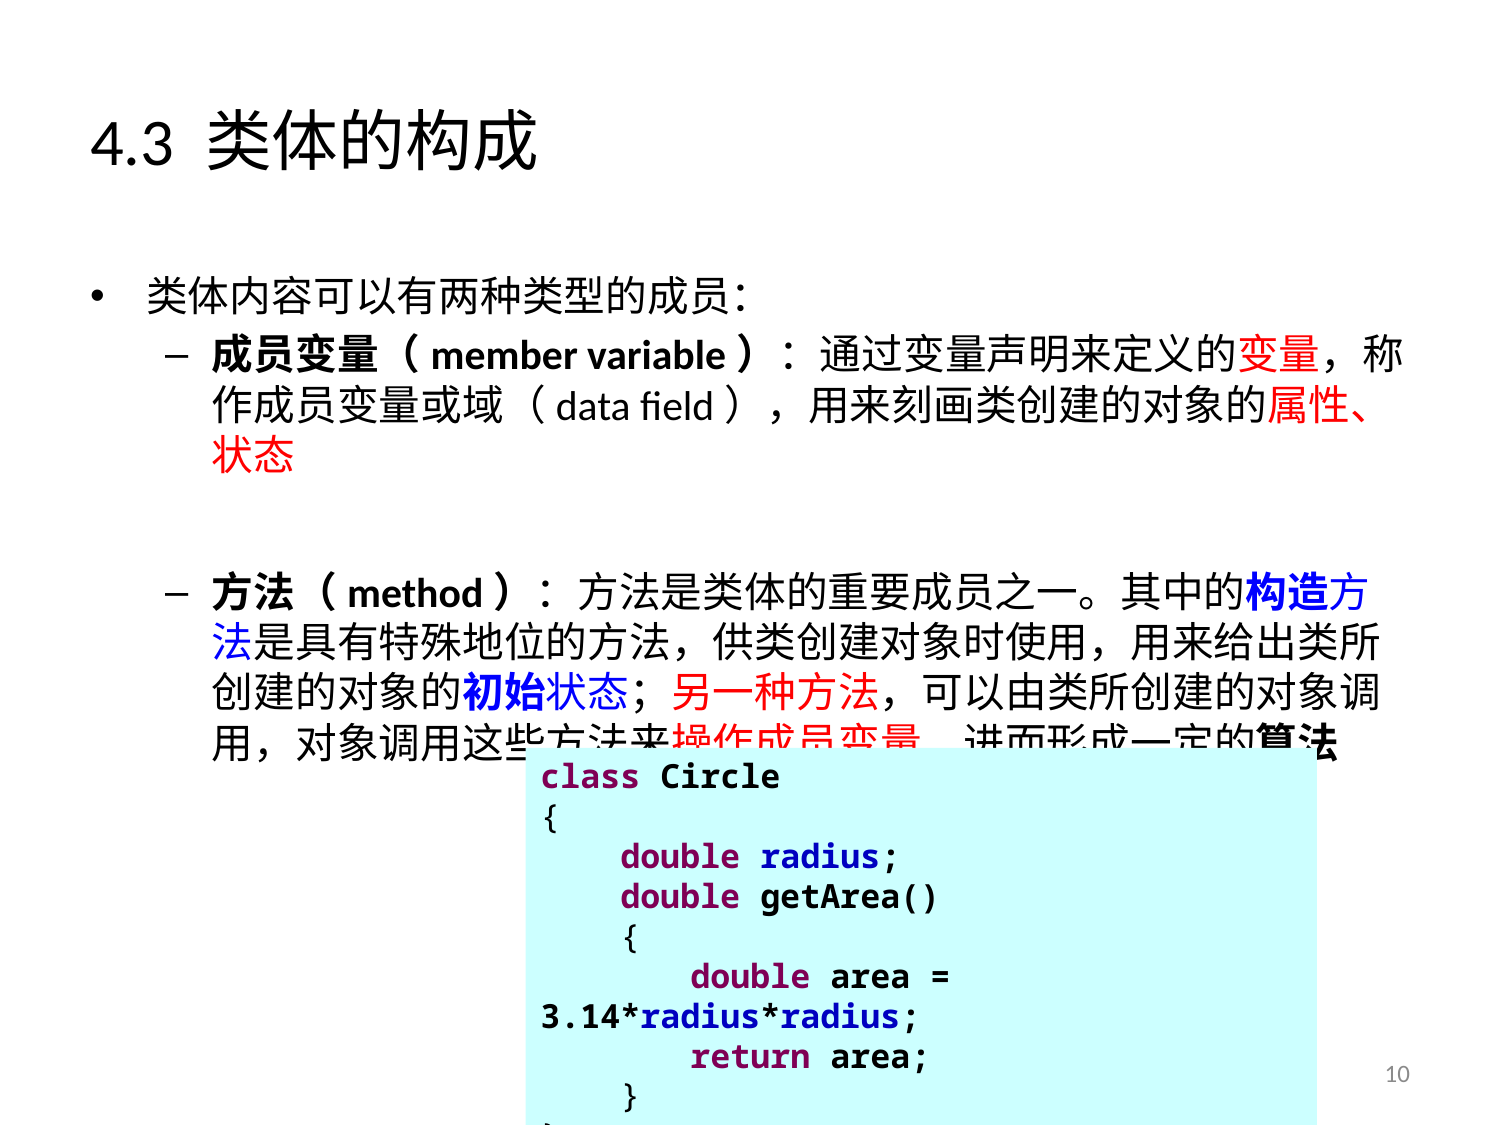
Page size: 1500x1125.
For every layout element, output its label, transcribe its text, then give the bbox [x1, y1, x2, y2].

slide_number 10 [1317, 1042, 1425, 1103]
list 类体内容可以有两种类型的成员： 成员变量（member variable）：通过变量声明来定义的变量，称作成员变量或域（data field），用来刻画类创建的对象的属性、状态 方法（method）：方法是类体的重要成员之一。其中的构造方法是具有特殊地位的方法，供类创建对象时使用，用来给出类所创建的对象的初始状态；另一种方法，可以由类所创建的对象调用，对象调用这些方法来操作成员变量，进而形成一定的算法 [75, 262, 1425, 1005]
text_box class Circle { double radius; double getArea() { double area = 3.14*radius*radius; return area; } } [525, 747, 1317, 1125]
title 4.3 类体的构成 [75, 45, 1425, 233]
